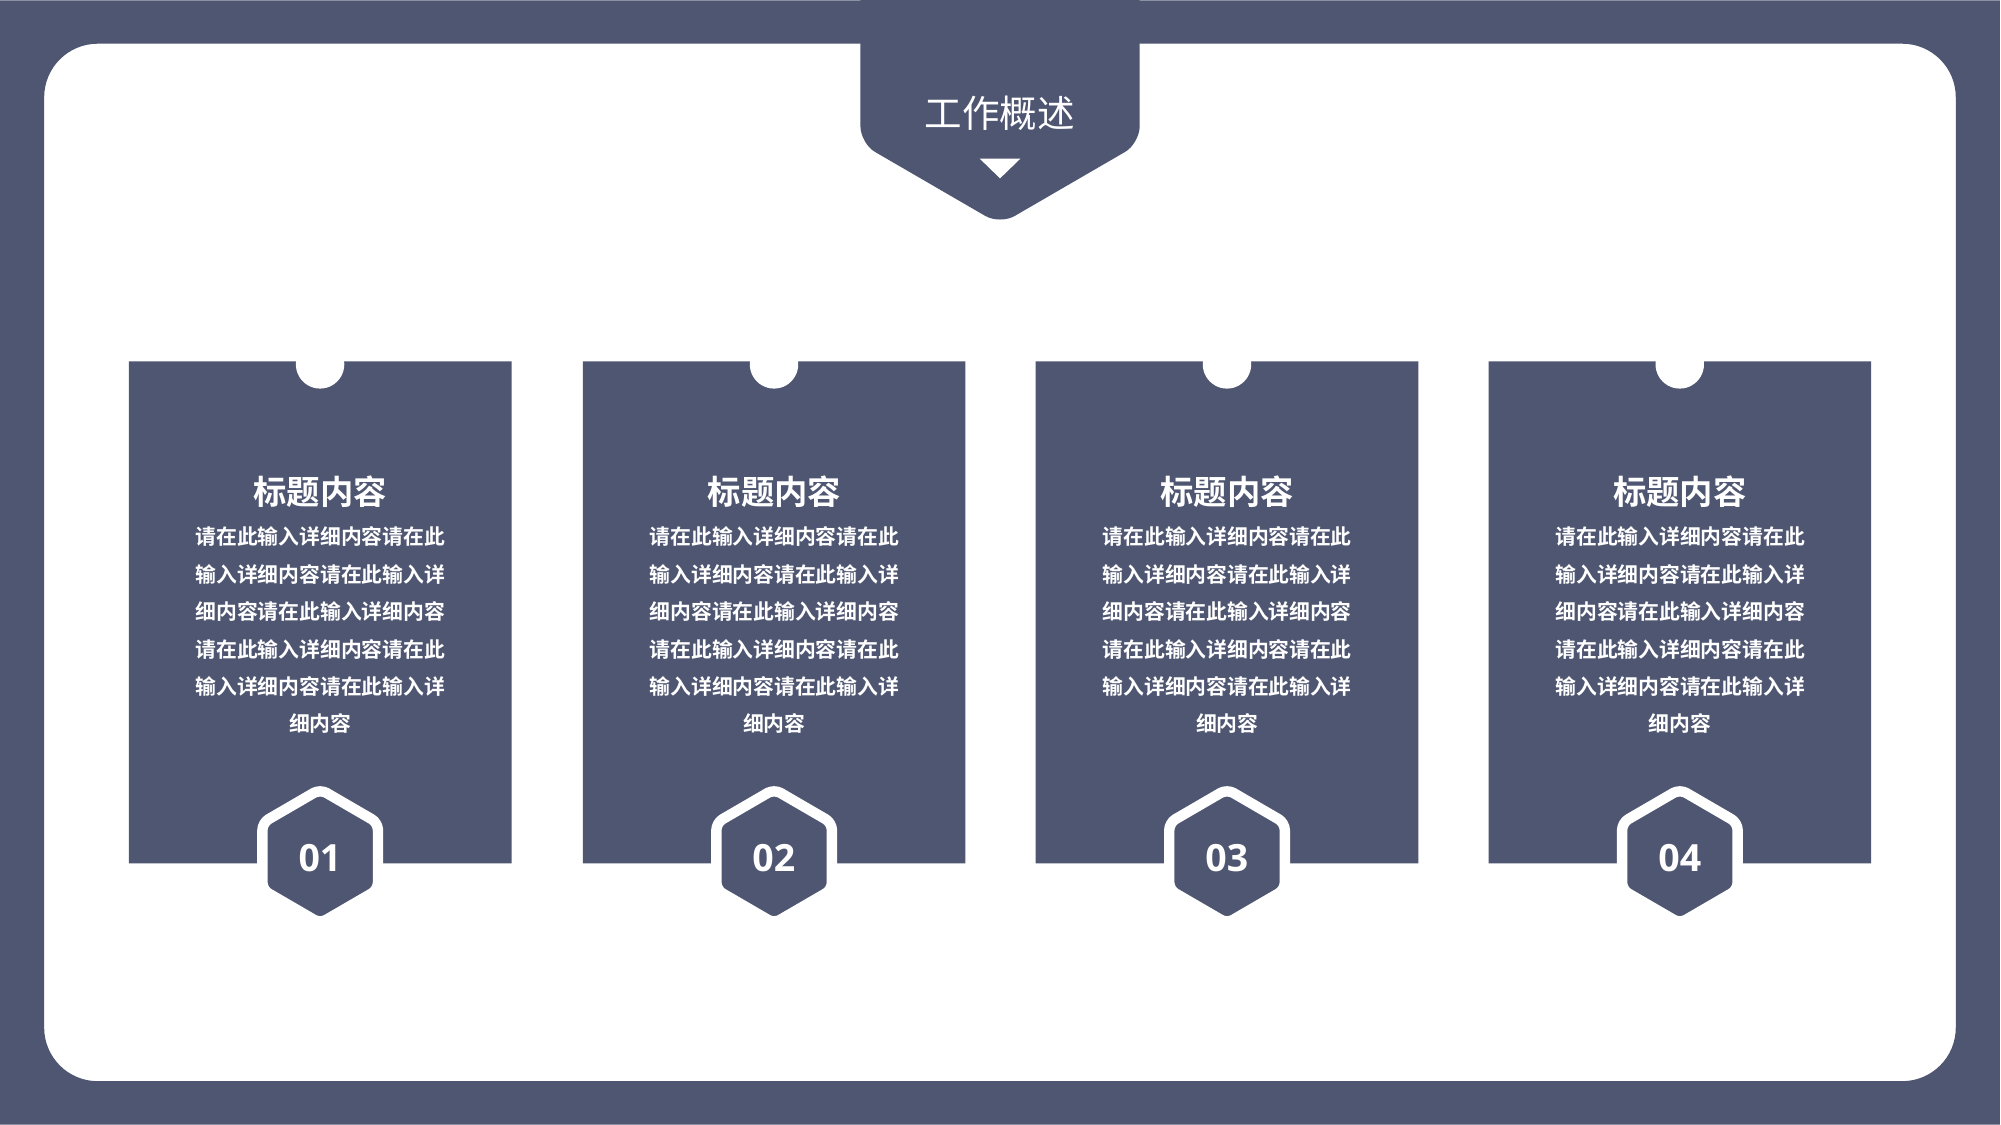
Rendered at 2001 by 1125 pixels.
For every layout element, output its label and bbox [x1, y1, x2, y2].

text_box [1035, 340, 1419, 922]
text_box [860, 0, 1140, 221]
text_box [1488, 340, 1872, 922]
text_box [0, 0, 2000, 1125]
text_box [128, 340, 512, 922]
text_box [582, 340, 966, 922]
